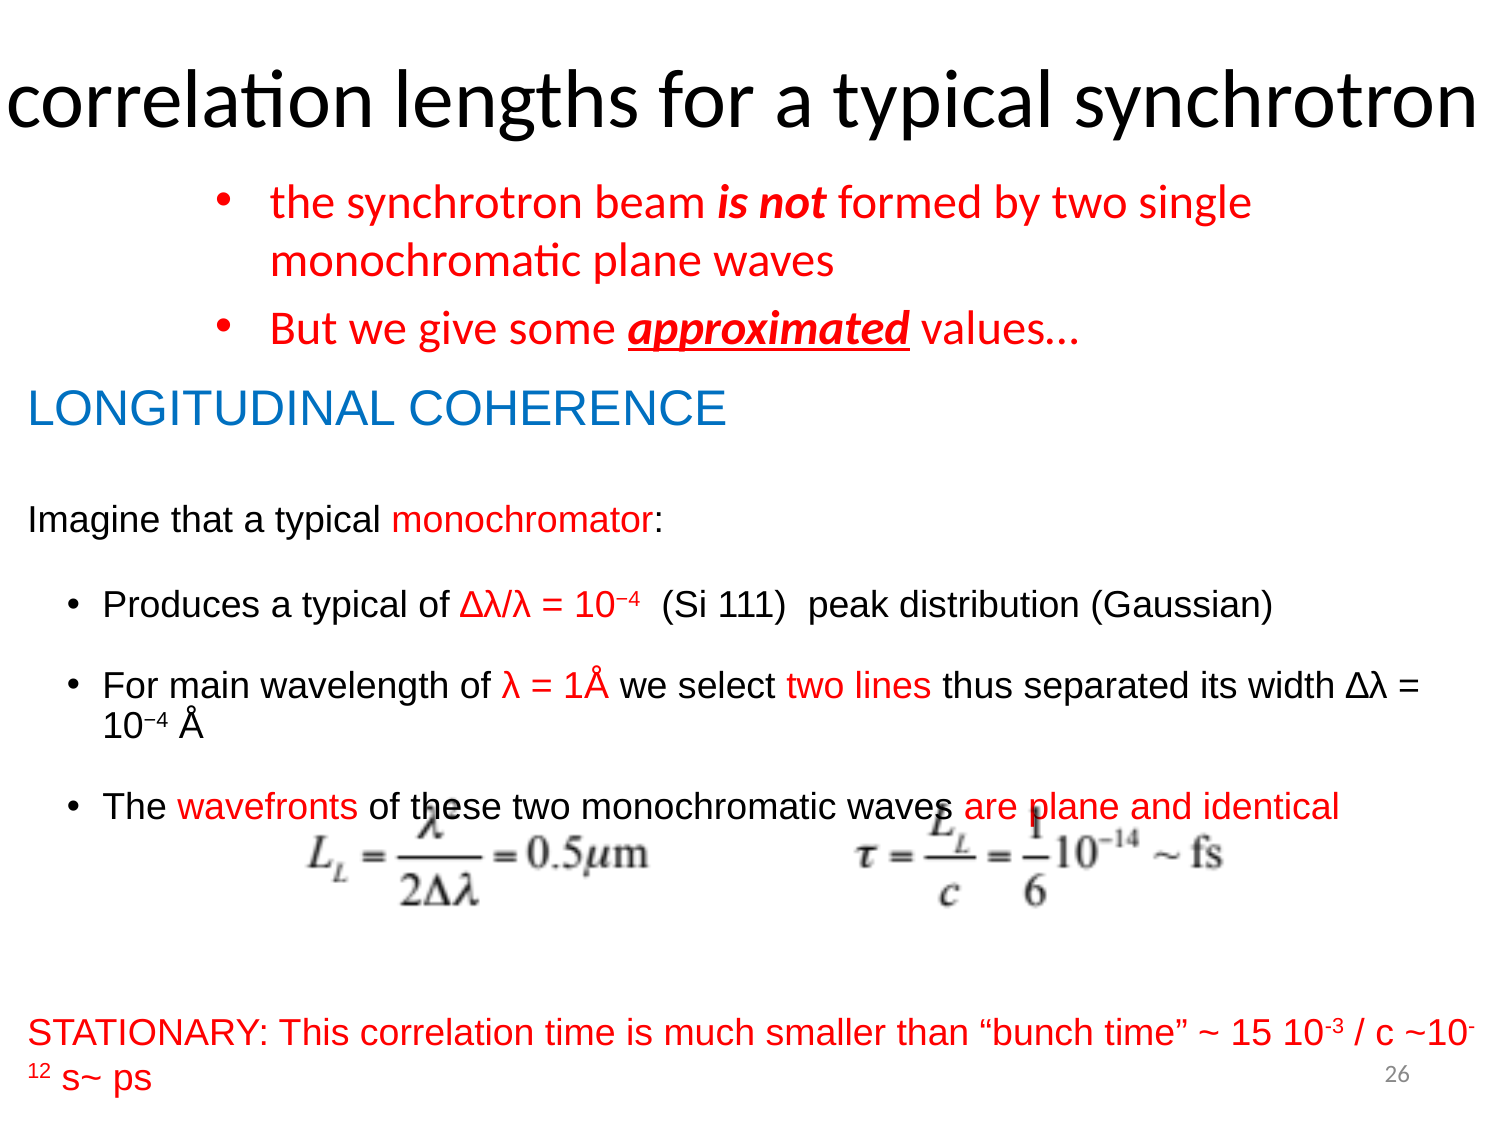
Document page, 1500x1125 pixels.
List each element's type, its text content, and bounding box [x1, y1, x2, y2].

slide_number 26 [1074, 1042, 1425, 1103]
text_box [299, 787, 655, 912]
list the synchrotron beam is not formed by two single monochromatic plane waves But we give some approximated values… [200, 162, 1300, 363]
text_box LONGITUDINAL COHERENCE Imagine that a typical monochromator: Produces a typical of ∆λ/λ = 10−4 (Si 111) peak distribution (Gaussian) For main wavelength of λ = 1Å we select two lines thus separated its width ∆λ = 10−4 Å The wavefronts of these two monochromatic waves are plane and identical STATIONARY: This correlation time is much smaller than “bunch time” ~ 15 10-3 / c ~10-12 s~ ps [12, 367, 1500, 1125]
title correlation lengths for a typical synchrotron [0, 0, 1500, 238]
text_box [849, 787, 1227, 912]
